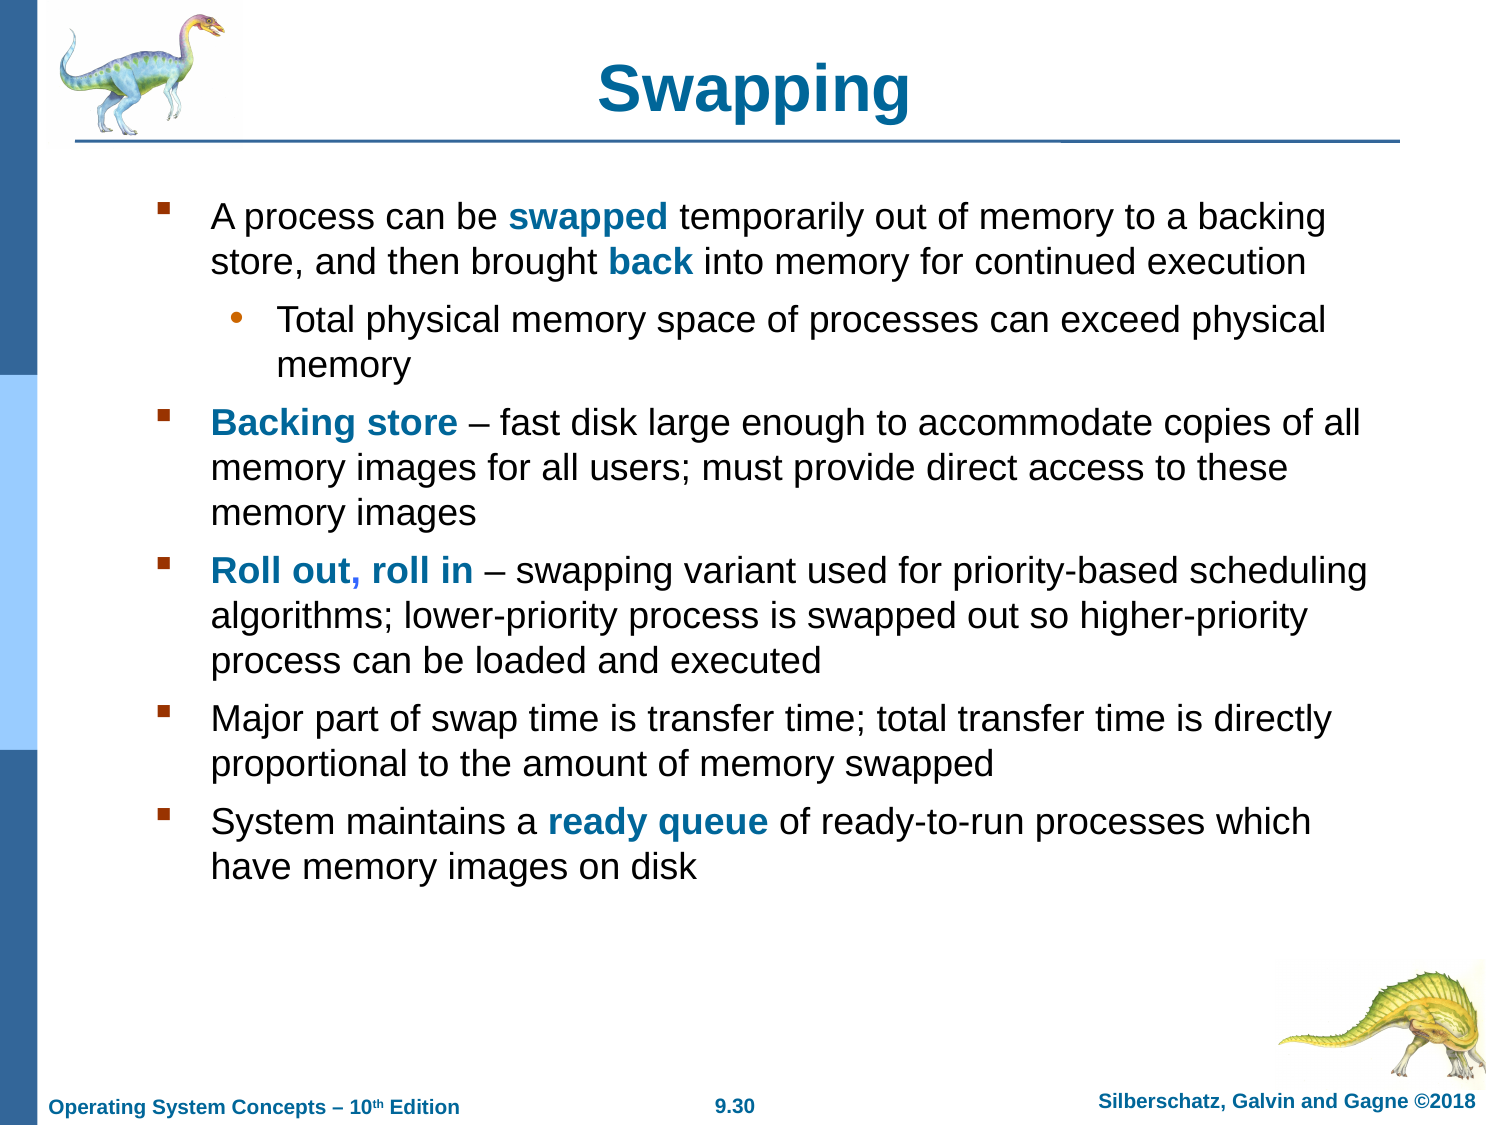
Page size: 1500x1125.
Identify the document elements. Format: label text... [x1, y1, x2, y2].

list A process can be swapped temporarily out of memory to a backing store, and then brought back into memory for continued execution Total physical memory space of processes can exceed physical memory Backing store – fast disk large enough to accommodate copies of all memory images for all users; must provide direct access to these memory images Roll out, roll in – swapping variant used for priority-based scheduling algorithms; lower-priority process is swapped out so higher-priority process can be loaded and executed Major part of swap time is transfer time; total transfer time is directly proportional to the amount of memory swapped System maintains a ready queue of ready-to-run processes which have memory images on disk [139, 184, 1399, 1016]
title Swapping [80, 37, 1431, 133]
picture [46, 0, 243, 149]
picture [1275, 959, 1486, 1090]
